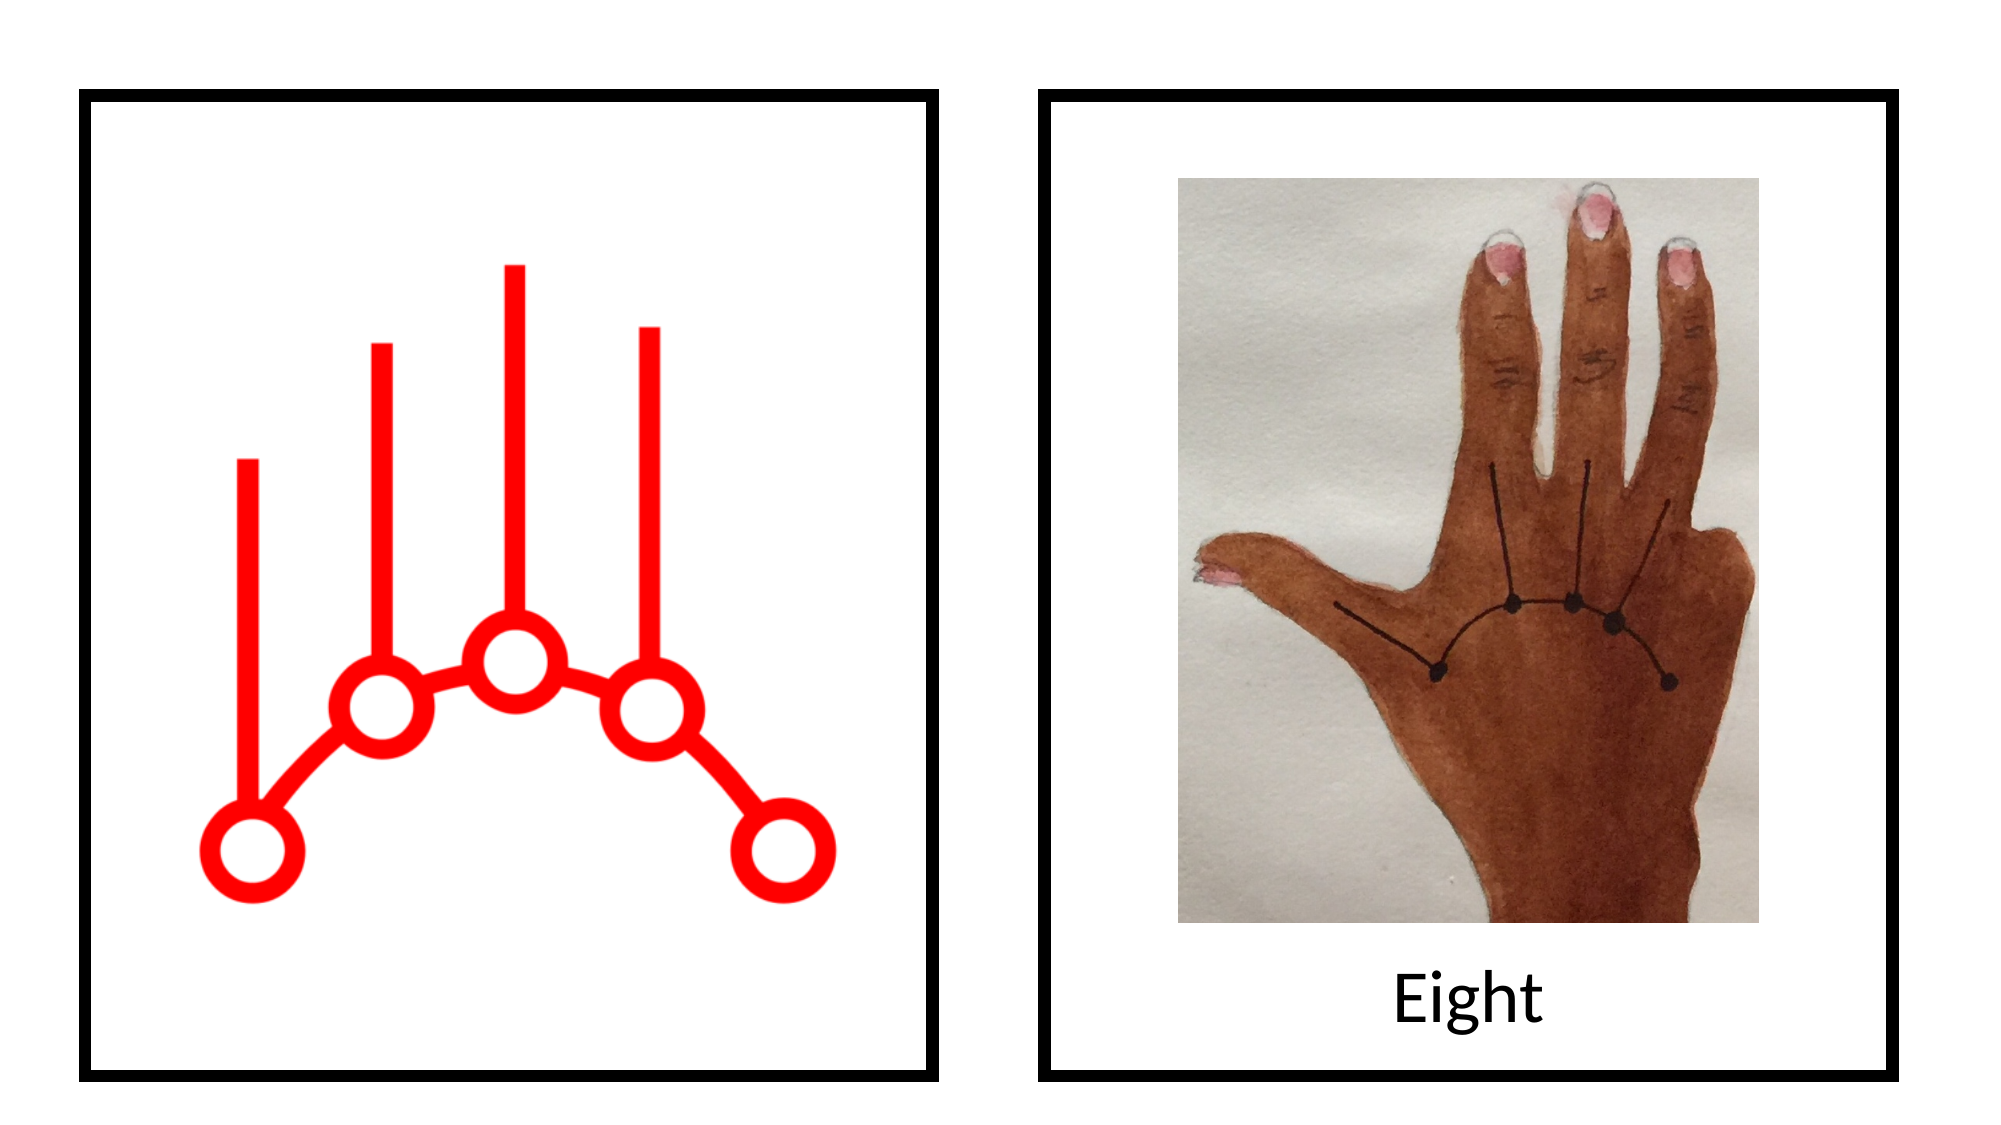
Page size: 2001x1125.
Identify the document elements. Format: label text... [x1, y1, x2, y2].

picture [1178, 178, 1759, 923]
picture [177, 249, 844, 923]
text_box Eight [1250, 940, 1687, 1046]
text_box [1044, 95, 1893, 1077]
text_box [84, 95, 934, 1077]
